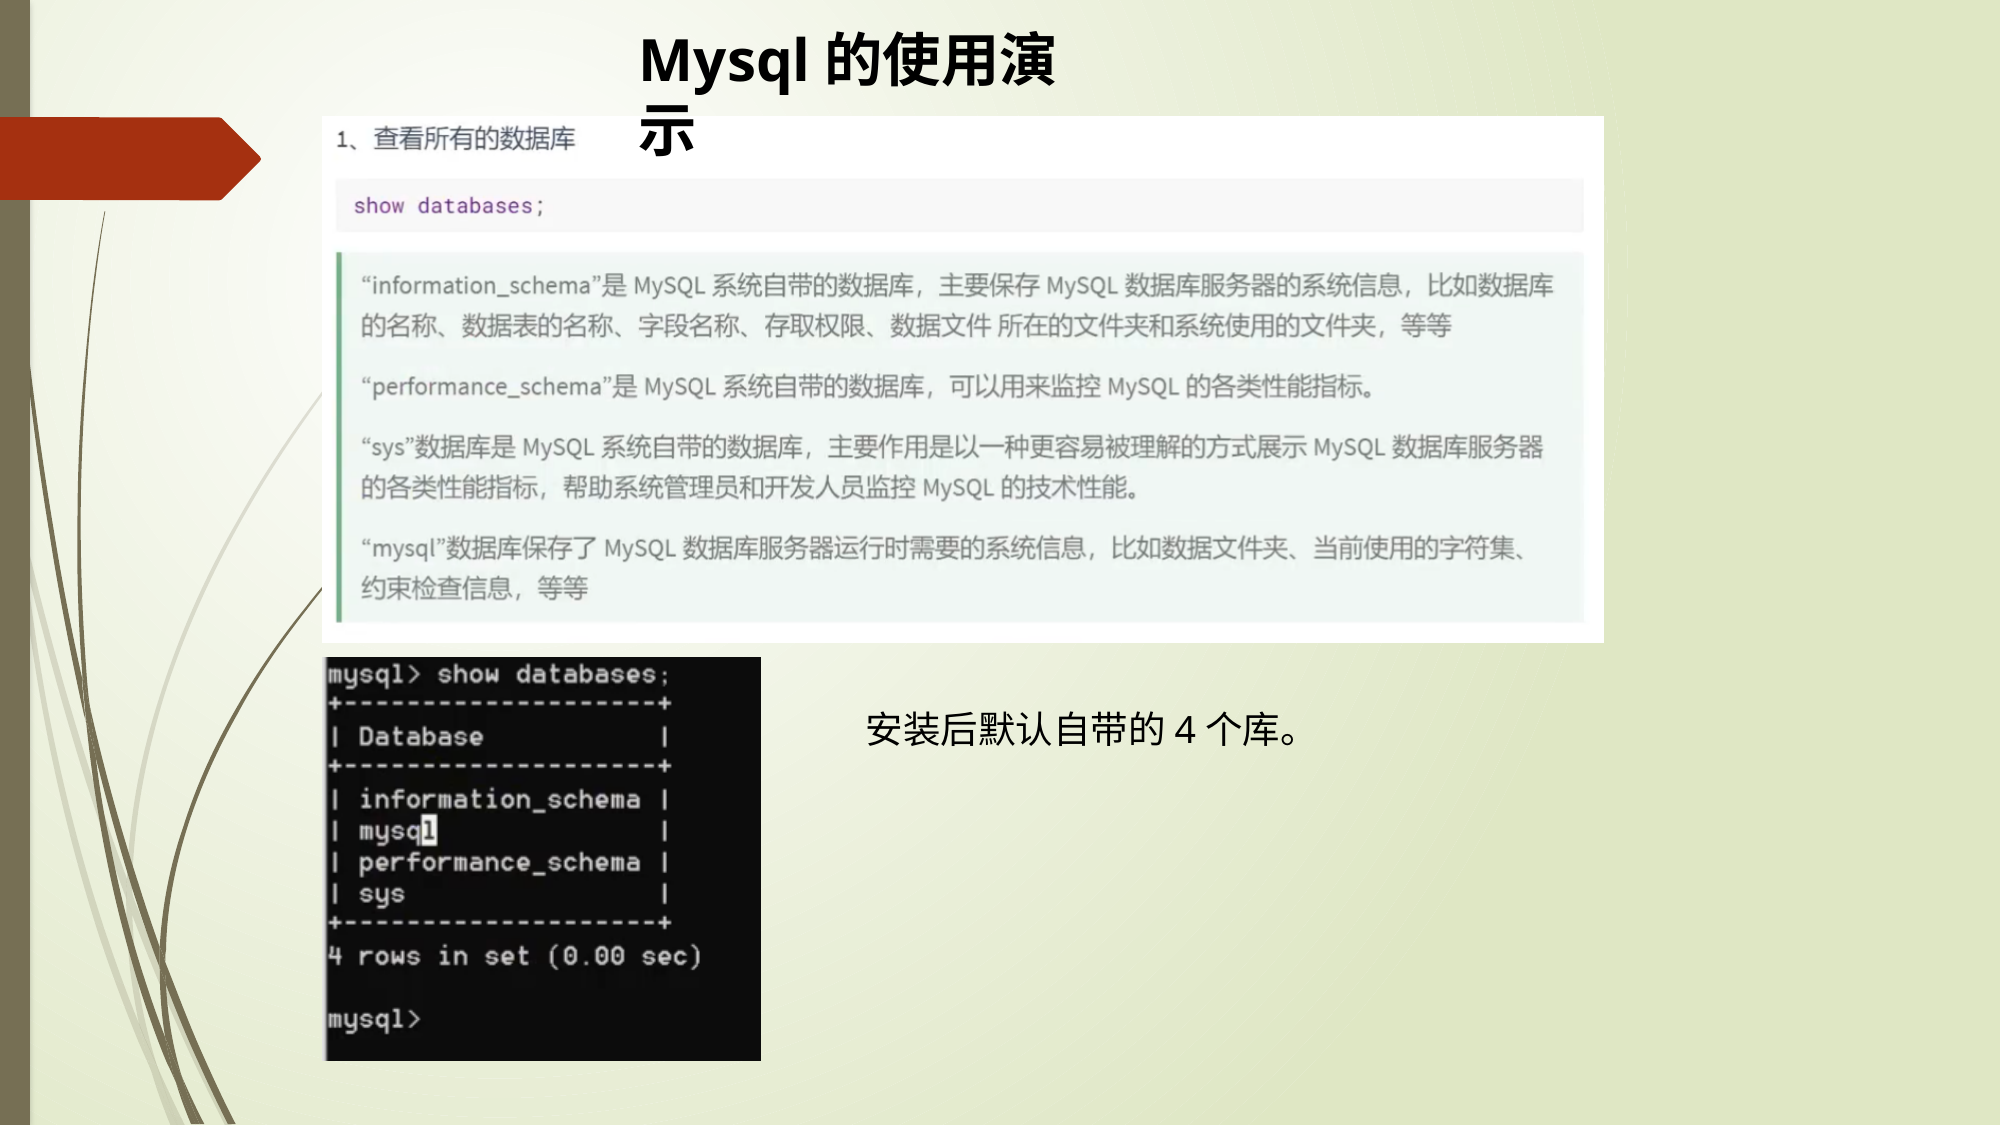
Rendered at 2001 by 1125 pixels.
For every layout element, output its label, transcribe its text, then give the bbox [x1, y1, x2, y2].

picture [322, 657, 761, 1061]
text_box Mysql的使用演示 [624, 15, 1116, 116]
text_box 安装后默认自带的4个库。 [850, 699, 1322, 759]
picture [322, 116, 1605, 643]
